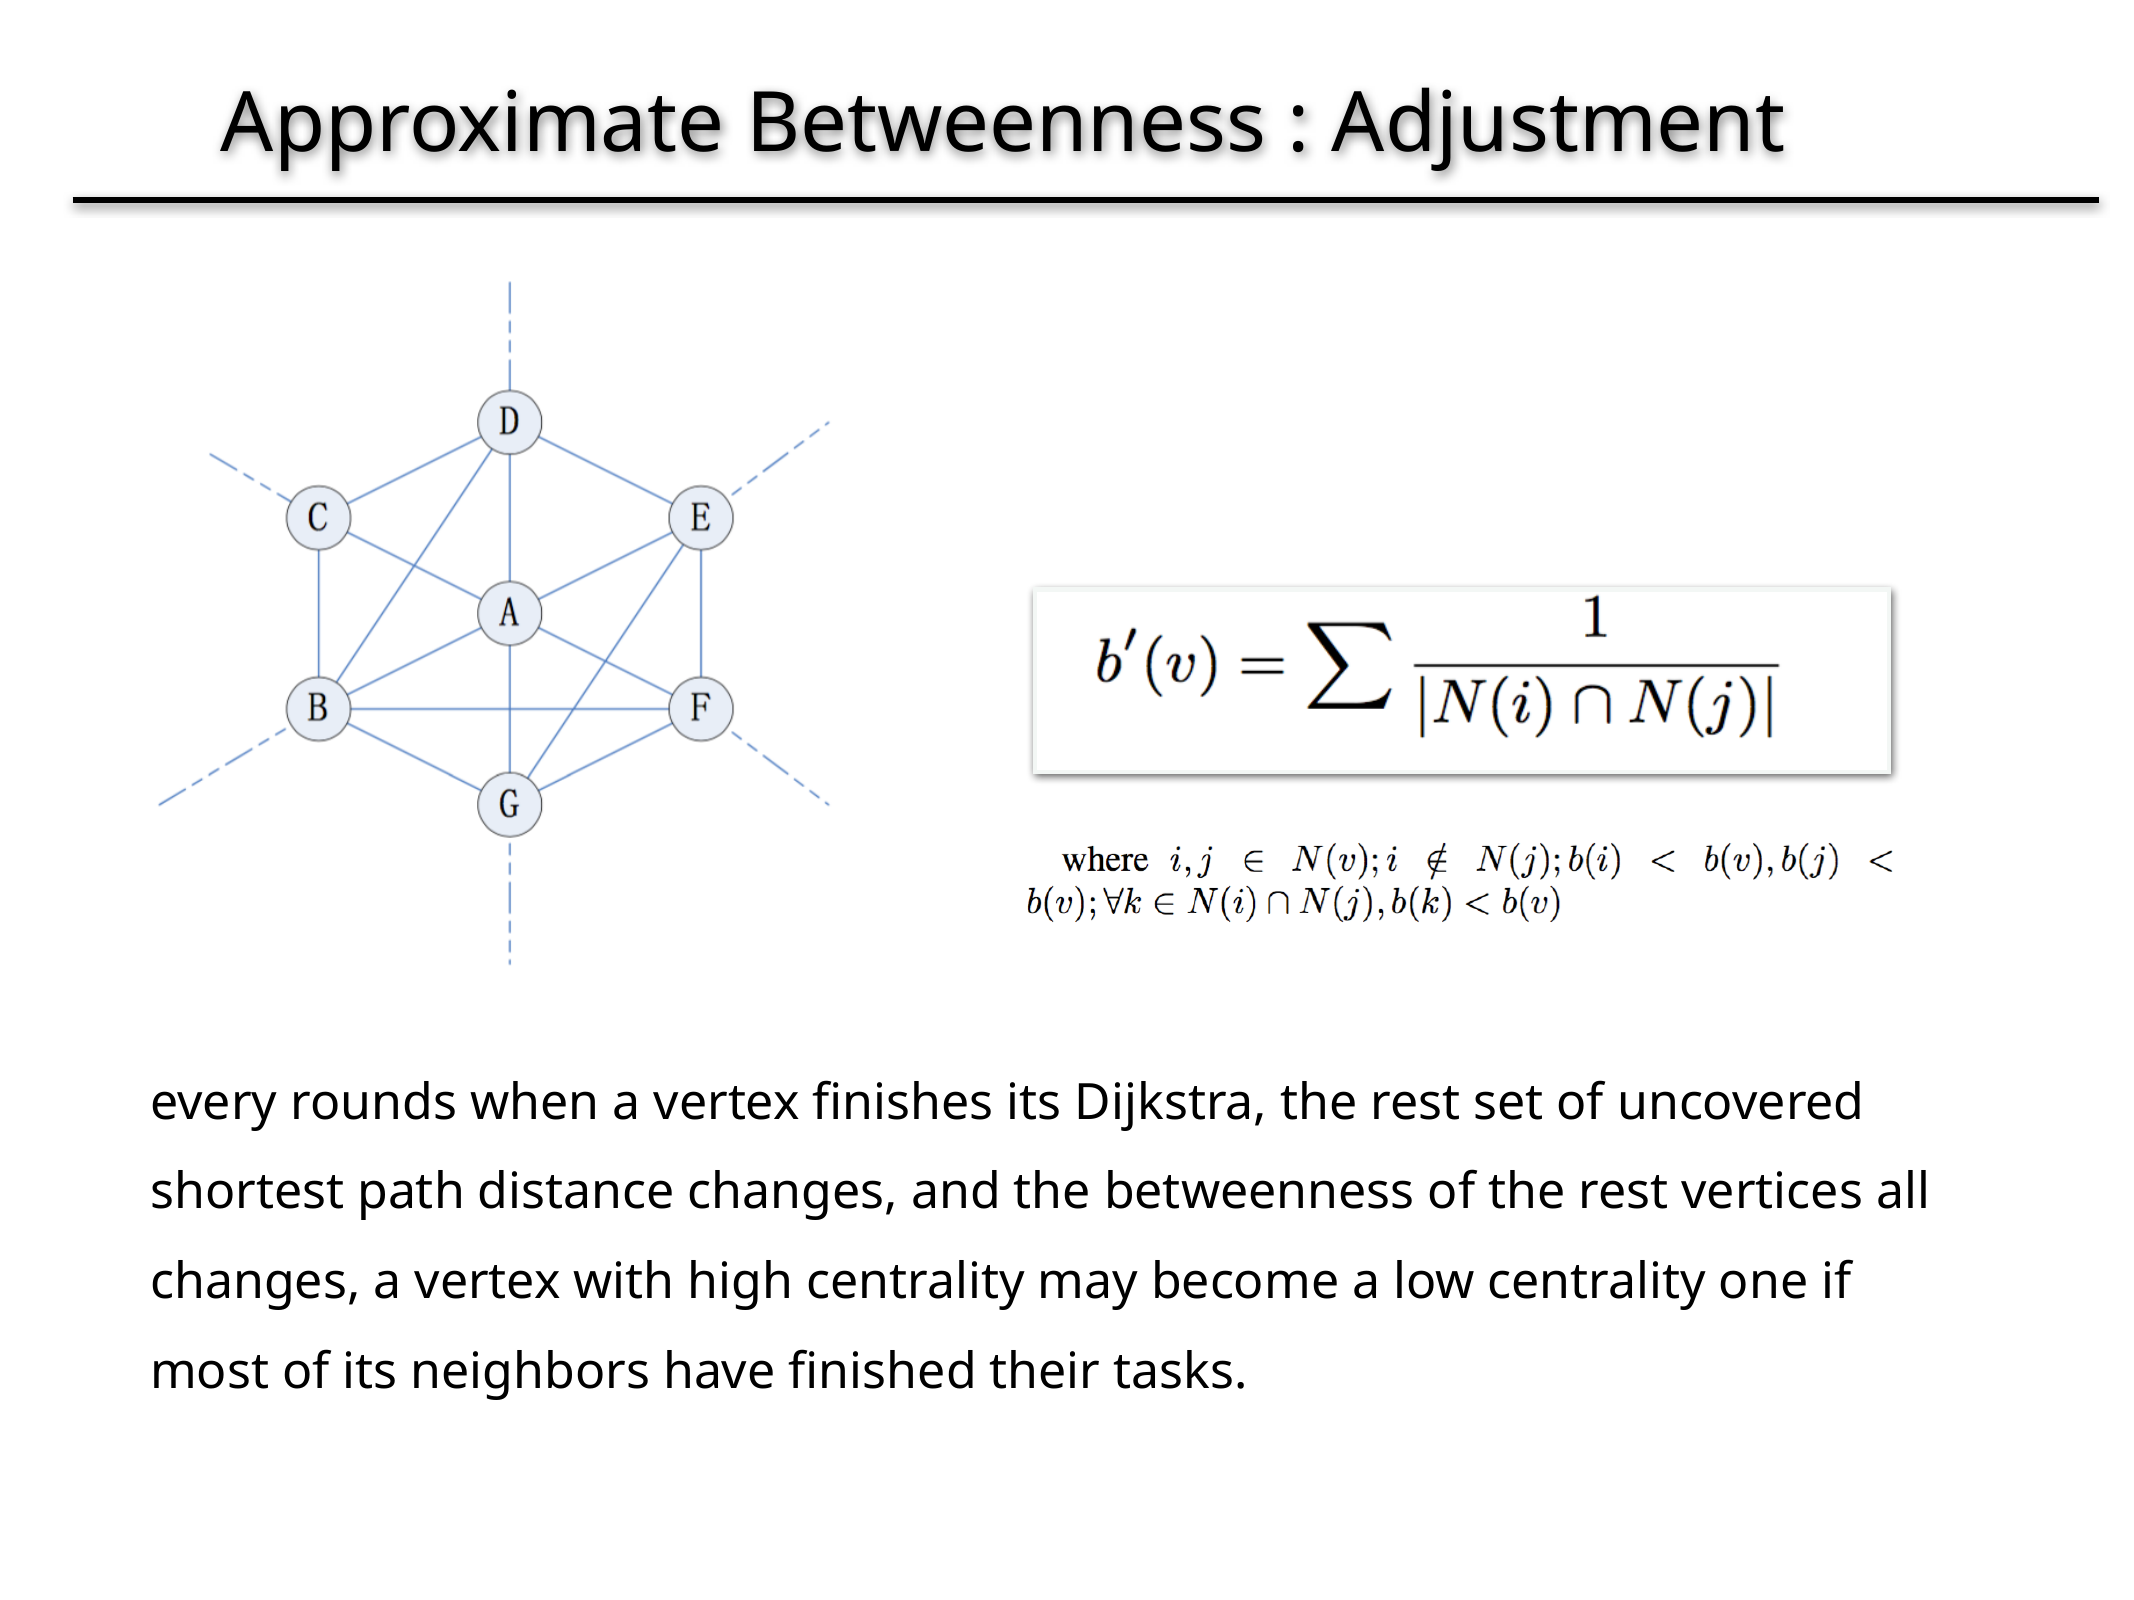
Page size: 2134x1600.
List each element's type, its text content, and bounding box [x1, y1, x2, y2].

text_box every rounds when a vertex finishes its Dijkstra, the rest set of uncovered shortest path distance changes, and the betweenness of the rest vertices all changes, a vertex with high centrality may become a low centrality one if most of its neighbors have finished their tasks. [141, 1031, 1992, 1407]
picture [1017, 826, 1908, 929]
text_box Approximate Betweenness : Adjustment [212, 59, 1839, 177]
picture [143, 263, 874, 985]
picture [1036, 591, 1888, 770]
